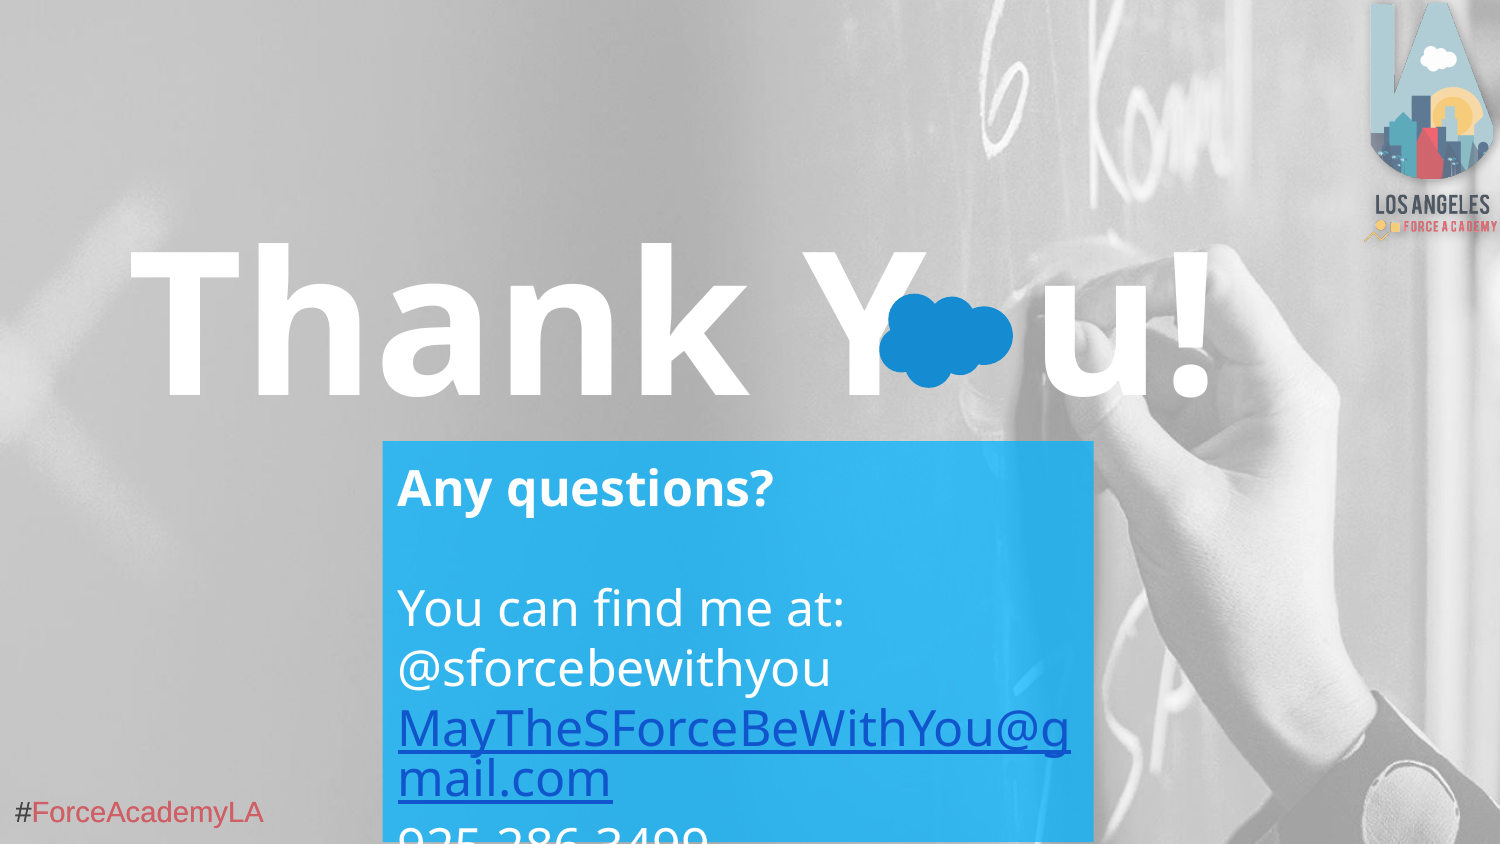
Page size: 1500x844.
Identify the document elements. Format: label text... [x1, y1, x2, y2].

text_box [879, 293, 1013, 388]
text_box [0, 0, 1500, 844]
subtitle Any questions? You can find me at: @sforcebewithyou MayTheSForceBeWithYou@gmail.com 925.286.3499 https://www.linkedin.com/in/sforcebewithyou/ [382, 441, 1094, 843]
title Thank Y u! [112, 259, 1388, 450]
